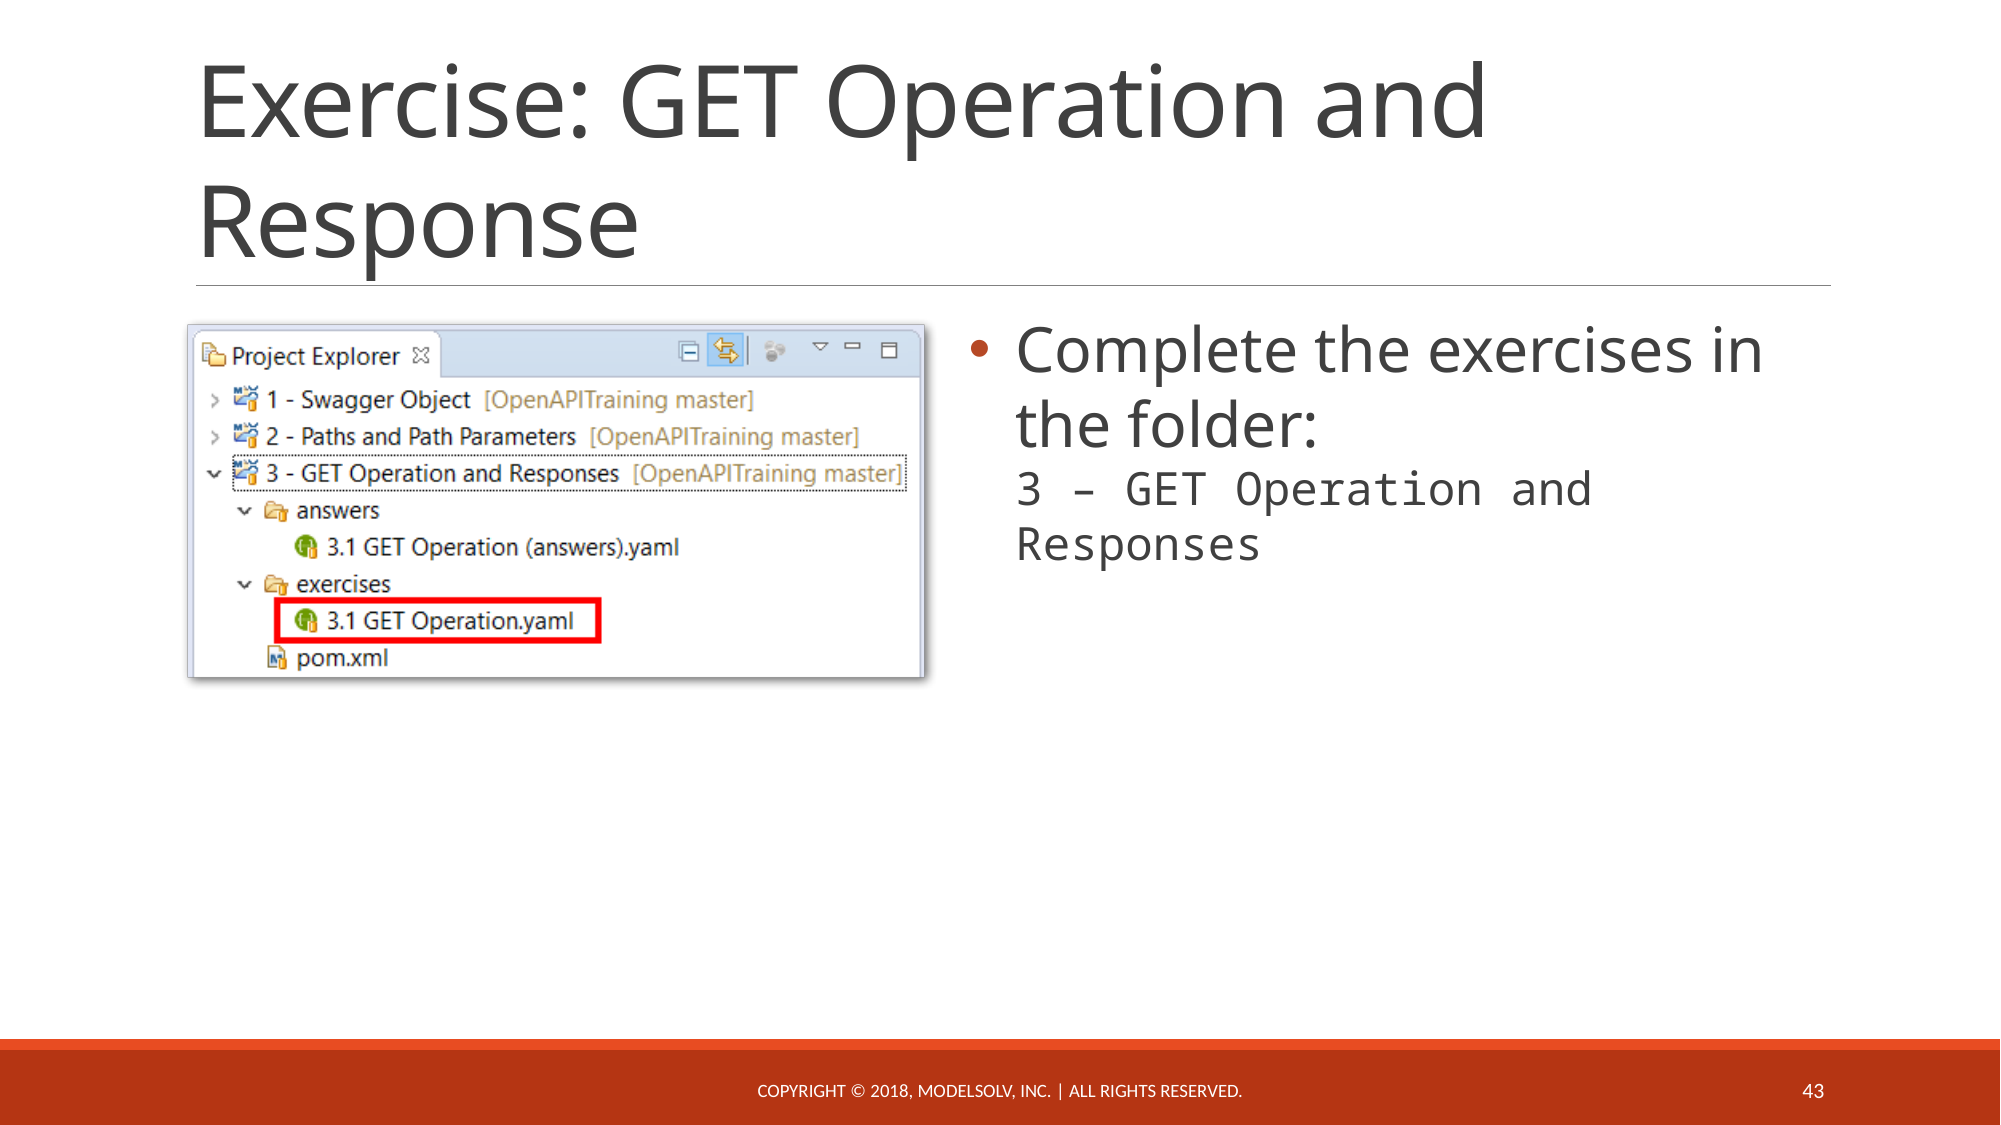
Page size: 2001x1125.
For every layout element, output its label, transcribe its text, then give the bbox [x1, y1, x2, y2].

slide_number 43 [1624, 1059, 1840, 1120]
list Complete the exercises in the folder: 3 – GET Operation and Responses [968, 302, 1830, 963]
picture [179, 316, 939, 692]
title Exercise: GET Operation and Response [180, 47, 1830, 285]
footer Copyright © 2018, ModelSolv, Inc. | All rights reserved. [604, 1059, 1396, 1120]
